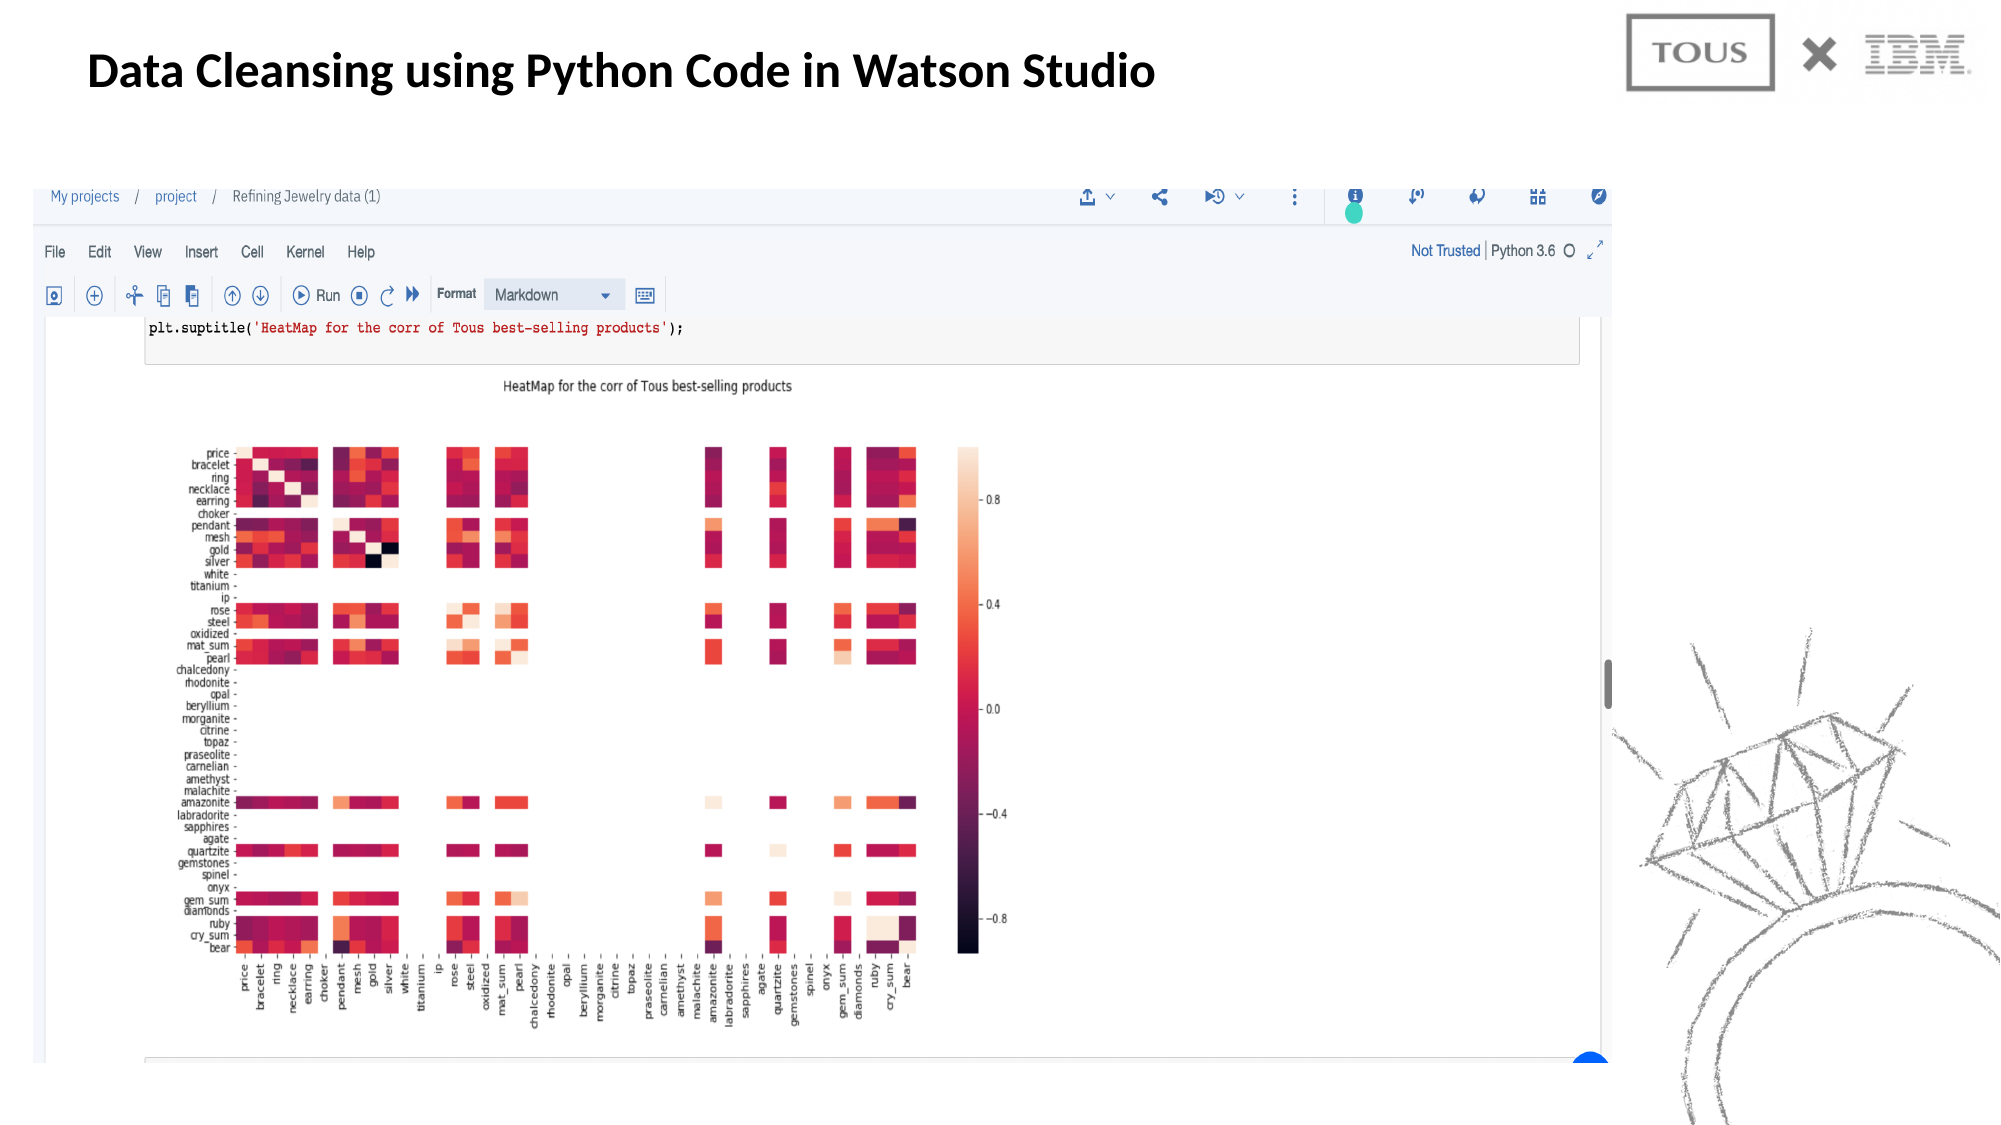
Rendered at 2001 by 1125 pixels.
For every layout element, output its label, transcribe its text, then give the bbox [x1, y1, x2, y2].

text_box Data Cleansing using Python Code in Watson Studio [72, 30, 1184, 106]
picture [1613, 0, 1987, 104]
picture [32, 189, 1612, 1063]
